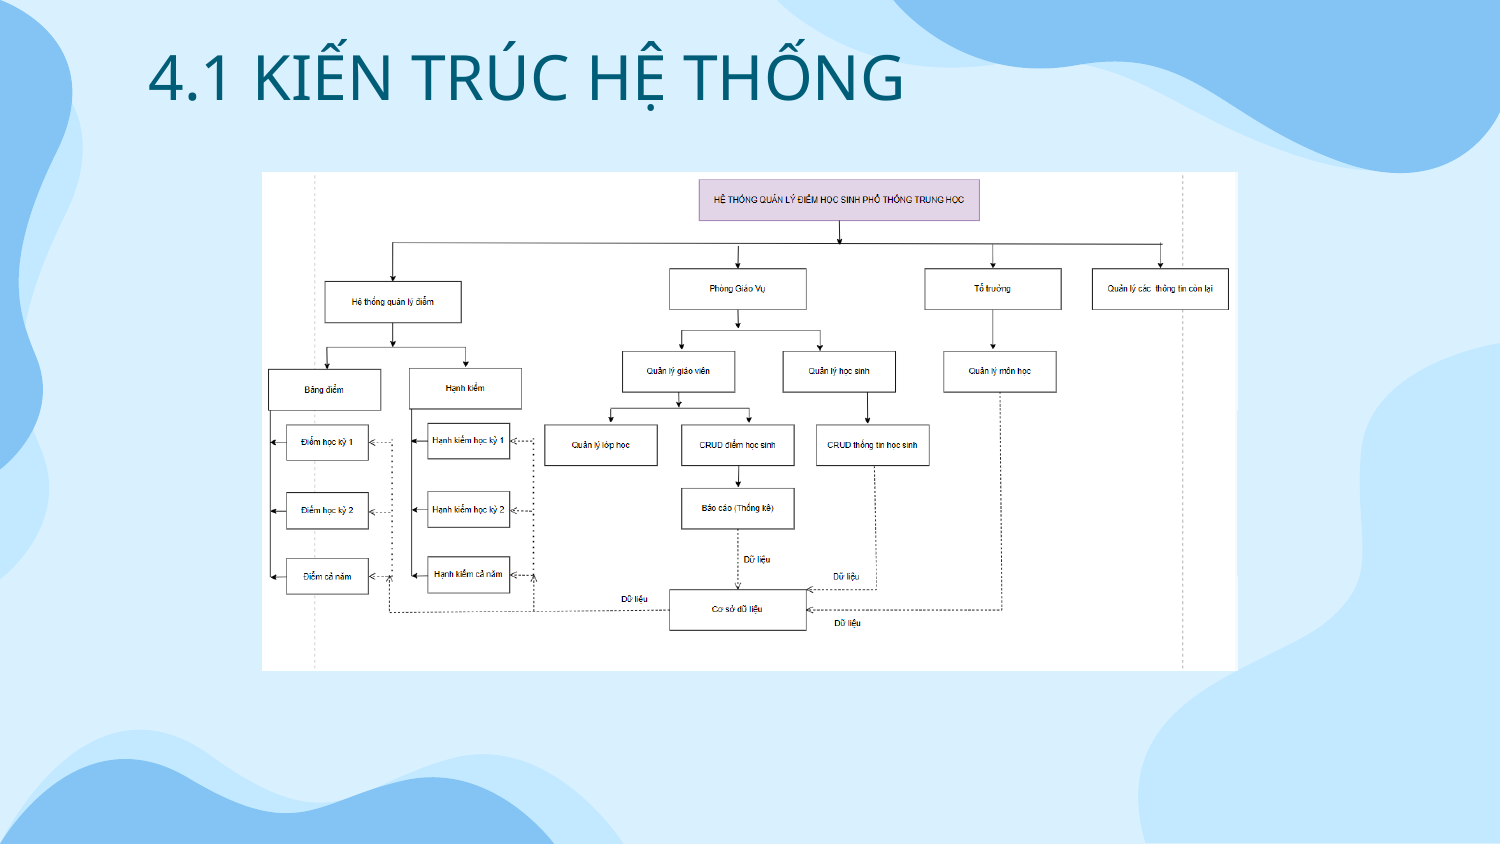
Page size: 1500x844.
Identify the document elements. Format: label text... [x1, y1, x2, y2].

title 4.1 KIẾN TRÚC HỆ THỐNG [0, 23, 1129, 137]
picture [262, 172, 1238, 672]
